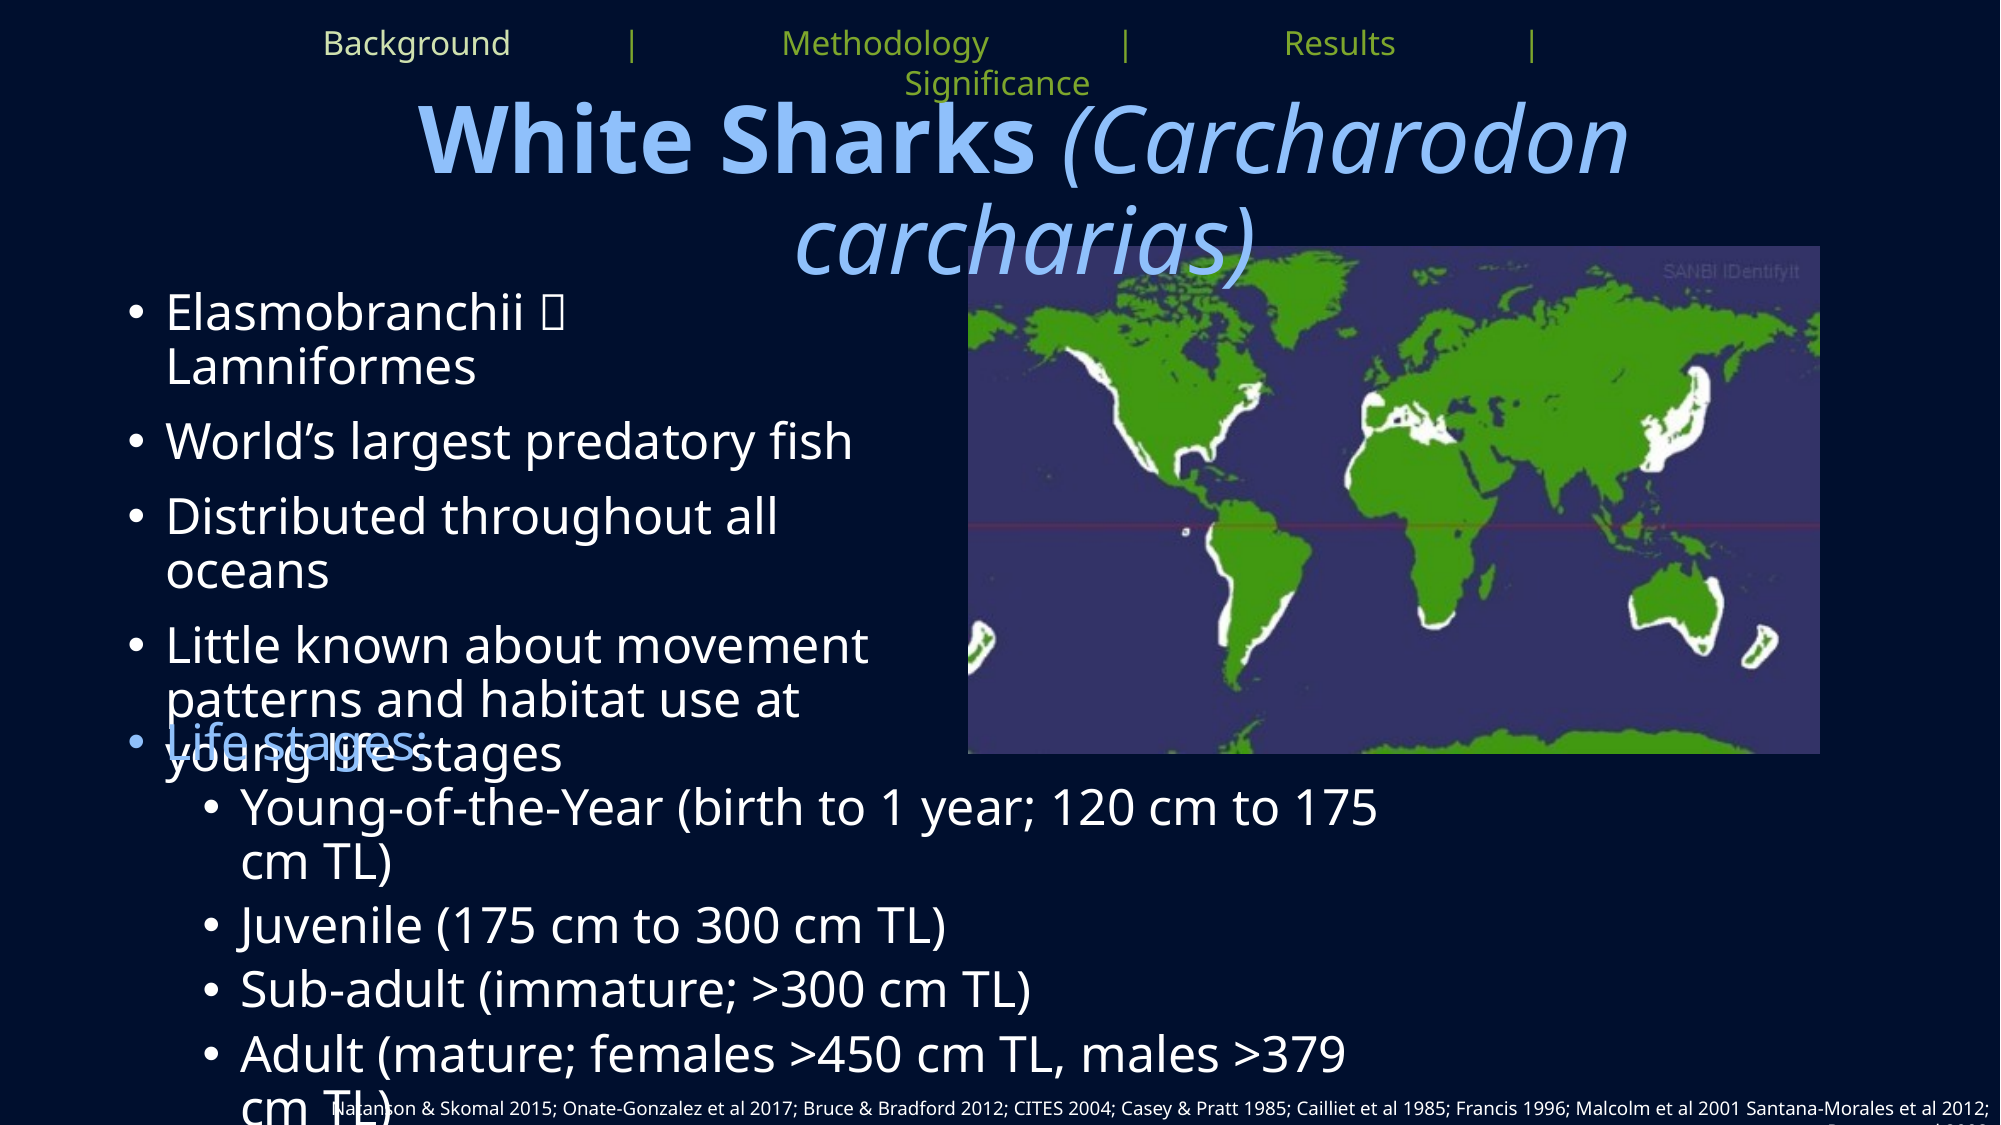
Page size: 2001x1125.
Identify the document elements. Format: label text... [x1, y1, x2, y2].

list Elasmobranchii  Lamniformes World’s largest predatory fish Distributed throughout all oceans Little known about movement patterns and habitat use at young life stages [112, 280, 894, 710]
text_box White Sharks (Carcharodon carcharias) [162, 84, 1888, 303]
text_box Life stages: Young-of-the-Year (birth to 1 year; 120 cm to 175 cm TL) Juvenile (175 cm to 300 cm TL) Sub-adult (immature; >300 cm TL) Adult (mature; females >450 cm TL, males >379 cm TL) [112, 710, 1433, 1125]
picture [968, 246, 1820, 754]
text_box Background | Methodology | Results | Significance [266, 14, 1729, 150]
text_box Natanson & Skomal 2015; Onate-Gonzalez et al 2017; Bruce & Bradford 2012; CITES 2004; Casey & Pratt 1985; Cailliet et al 1985; Francis 1996; Malcolm et al 2001 Santana-Morales et al 2012; Parsons et al 2008 [1433, 1089, 2000, 1125]
